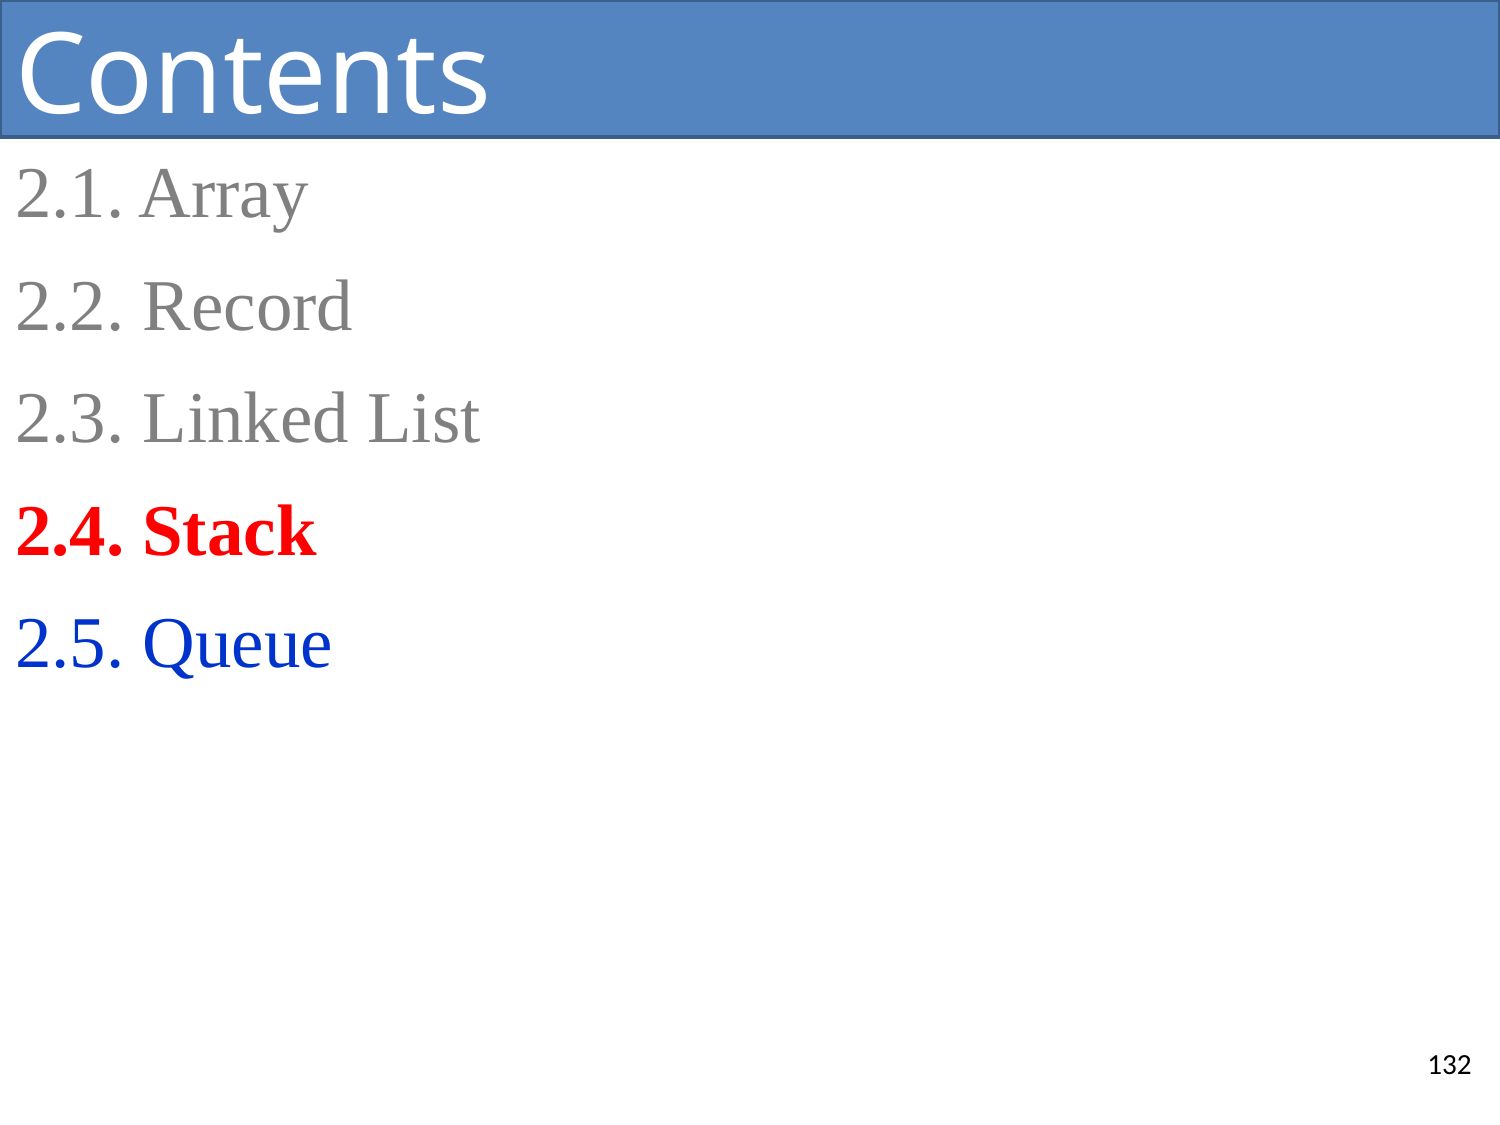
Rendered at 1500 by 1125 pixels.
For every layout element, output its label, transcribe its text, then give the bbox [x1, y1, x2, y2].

slide_number 132 [1412, 1037, 1488, 1098]
title Contents [0, 0, 1500, 137]
list 2.1. Array 2.2. Record 2.3. Linked List 2.4. Stack 2.5. Queue [0, 137, 1500, 1025]
